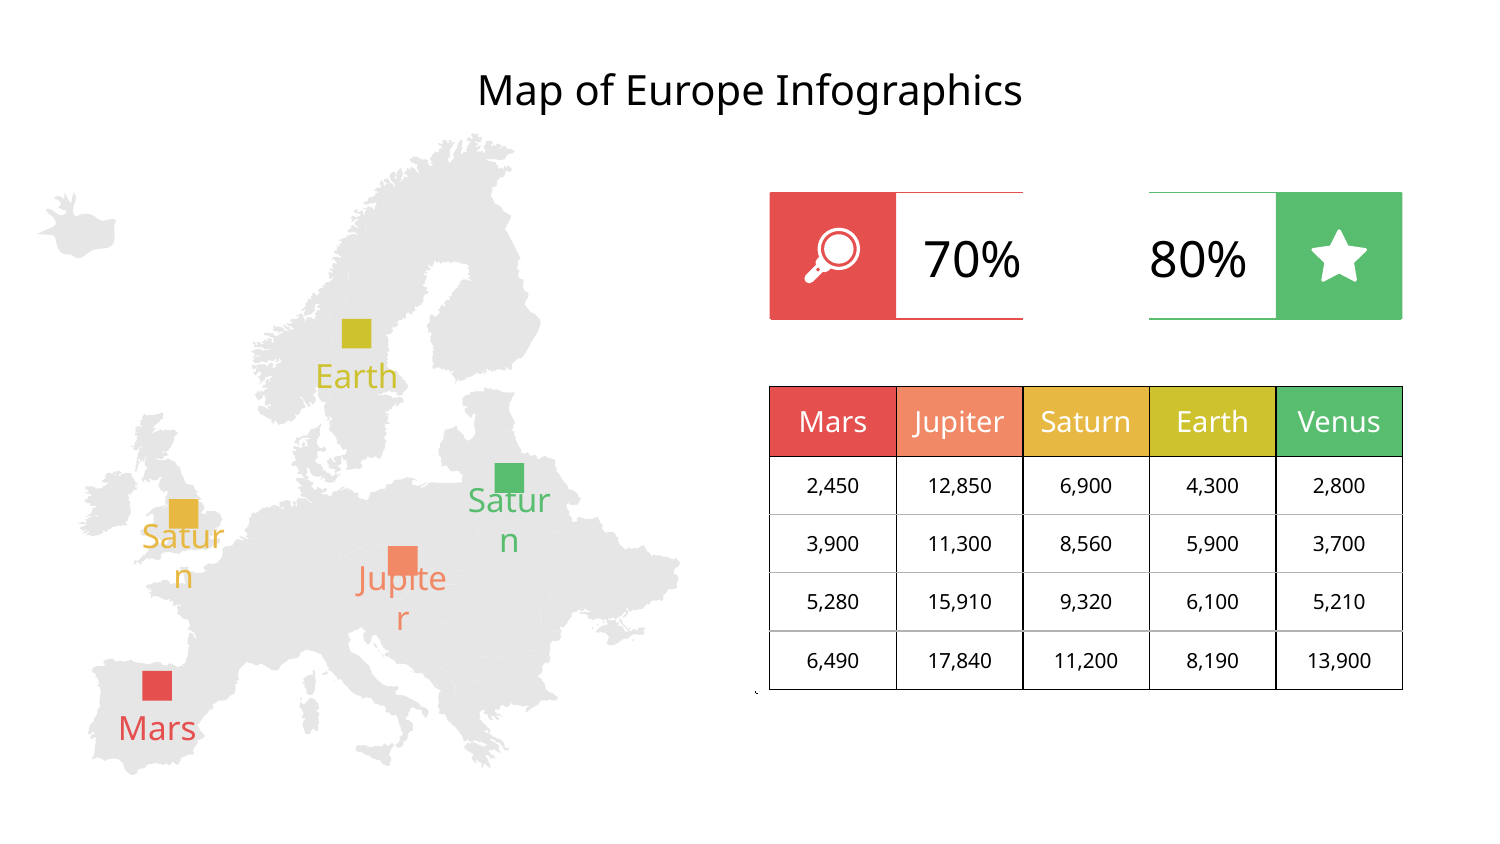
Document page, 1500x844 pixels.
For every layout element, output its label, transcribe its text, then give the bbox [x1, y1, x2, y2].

table_cell 6,900 [1024, 457, 1149, 514]
table_header Jupiter [897, 387, 1022, 456]
table_cell 3,700 [1277, 515, 1402, 572]
table_cell 11,300 [897, 515, 1022, 572]
table_cell 12,850 [897, 457, 1022, 514]
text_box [290, 318, 423, 402]
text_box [36, 132, 758, 776]
table_cell 2,800 [1277, 457, 1402, 514]
table_cell 6,490 [770, 632, 896, 689]
title Map of Europe Infographics [390, 61, 1110, 117]
table_cell 4,300 [1150, 457, 1275, 514]
table_cell 11,200 [1024, 632, 1149, 689]
table_header Saturn [1024, 387, 1149, 456]
table_cell 15,910 [897, 573, 1022, 630]
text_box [91, 670, 224, 755]
table_cell 3,900 [770, 515, 896, 572]
table_header Mars [770, 387, 896, 456]
table_cell 8,560 [1024, 515, 1149, 572]
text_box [1125, 192, 1403, 320]
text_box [117, 498, 250, 583]
table_cell 5,900 [1150, 515, 1275, 572]
table_cell 2,450 [770, 457, 896, 514]
table_cell 9,320 [1024, 573, 1149, 630]
table_cell 5,280 [770, 573, 896, 630]
table_cell 6,100 [1150, 573, 1275, 630]
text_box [769, 192, 1047, 320]
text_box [443, 462, 576, 547]
table_header Earth [1150, 387, 1275, 456]
table_cell 8,190 [1150, 632, 1275, 689]
table_cell 17,840 [897, 632, 1022, 689]
table_header Venus [1277, 387, 1402, 456]
table_cell 5,210 [1277, 573, 1402, 630]
table_cell 13,900 [1277, 632, 1402, 689]
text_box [336, 545, 469, 625]
